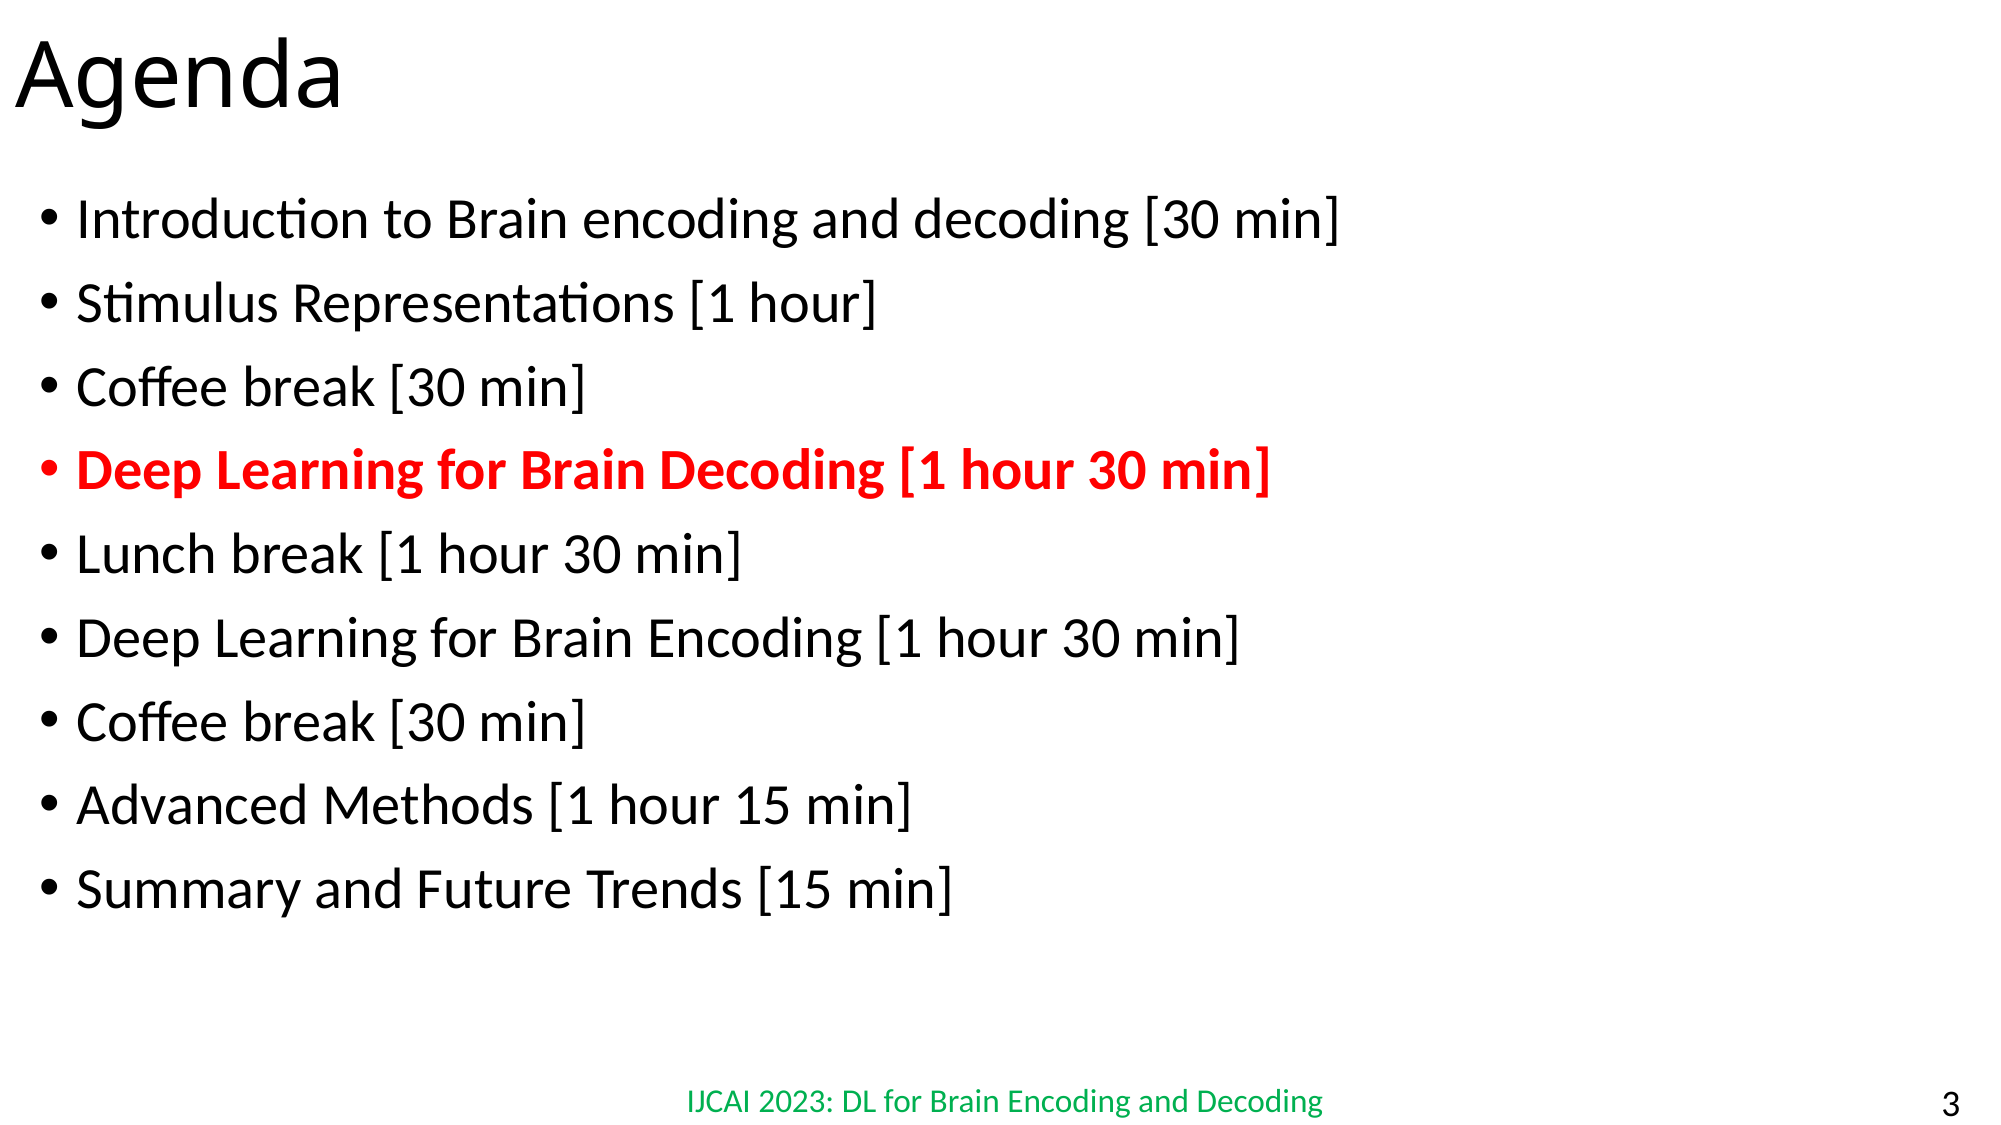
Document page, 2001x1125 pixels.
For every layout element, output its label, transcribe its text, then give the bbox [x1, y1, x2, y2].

footer IJCAI 2023: DL for Brain Encoding and Decoding [671, 1071, 1383, 1125]
title Agenda [0, 0, 2000, 157]
list Introduction to Brain encoding and decoding [30 min] Stimulus Representations [1 hour] Coffee break [30 min] Deep Learning for Brain Decoding [1 hour 30 min] Lunch break [1 hour 30 min] Deep Learning for Brain Encoding [1 hour 30 min] Coffee break [30 min] Advanced Methods [1 hour 15 min] Summary and Future Trends [15 min] [24, 181, 1975, 1033]
slide_number 3 [1412, 1071, 1975, 1125]
